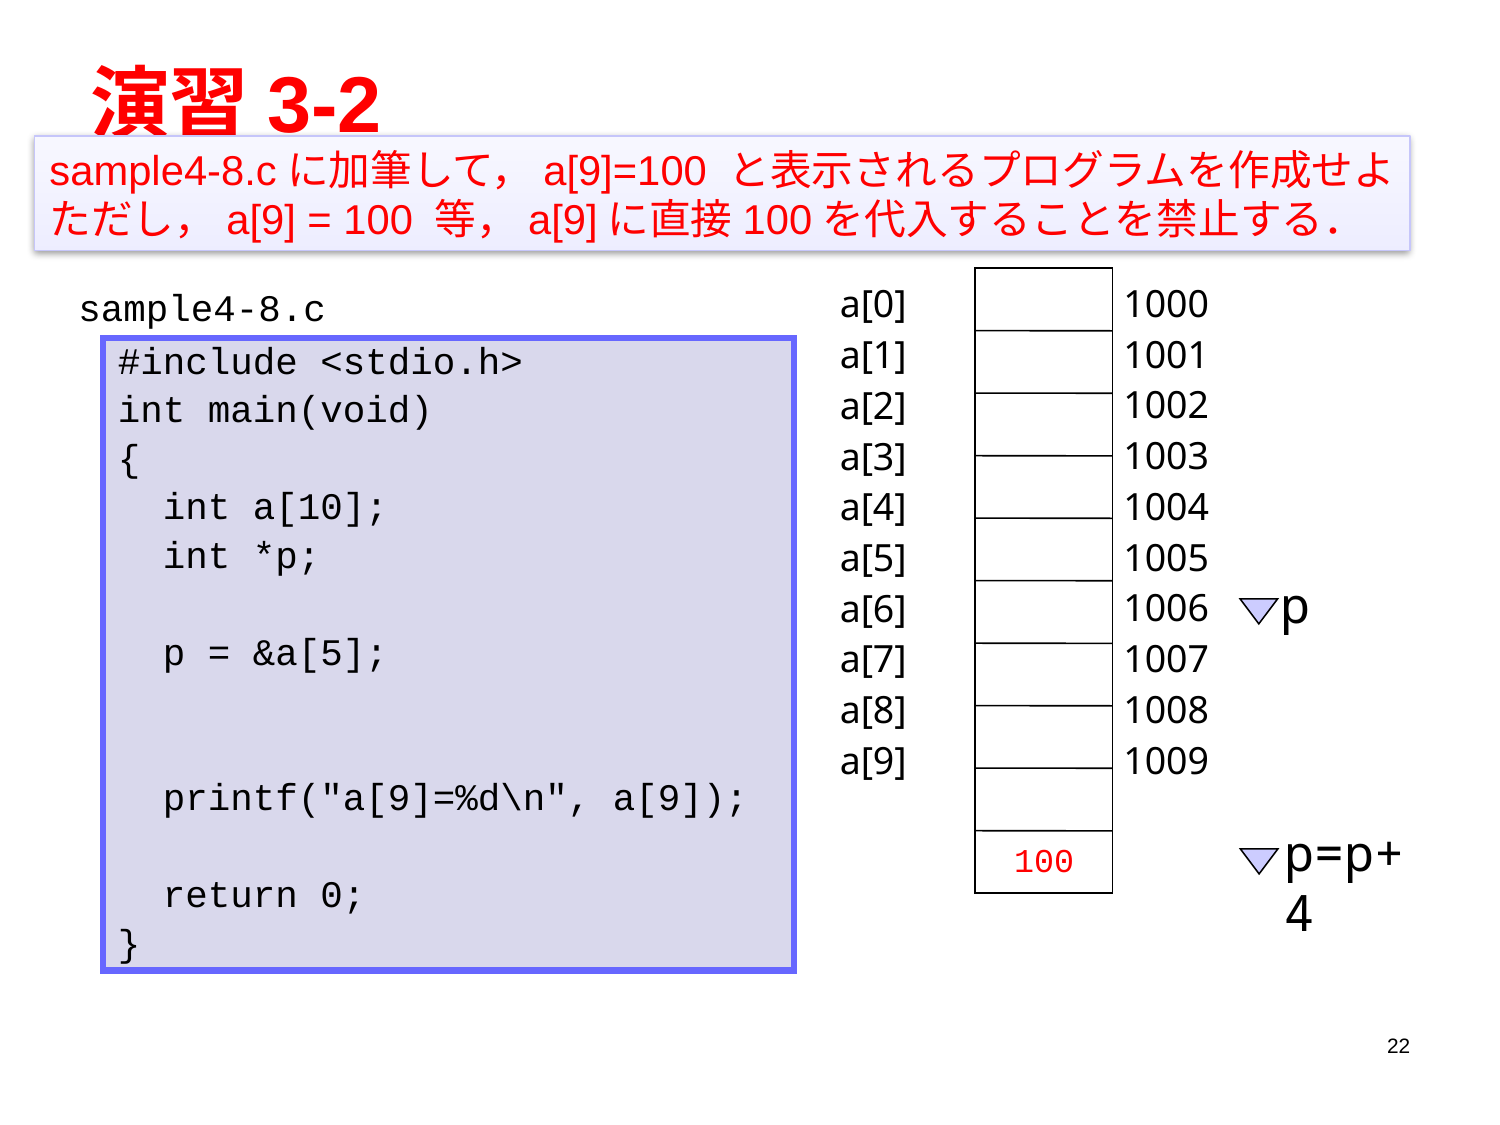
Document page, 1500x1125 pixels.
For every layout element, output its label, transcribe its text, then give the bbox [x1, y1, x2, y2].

text_box [974, 268, 1113, 894]
text_box sample4-8.c [63, 276, 350, 337]
text_box a[0] a[1] a[2] a[3] a[4] a[5] a[6] a[7] a[8] a[9] [825, 279, 950, 790]
text_box p=p+4 [1270, 814, 1445, 949]
text_box #include <stdio.h> int main(void) { int a[10]; int *p; p = &a[5]; ; printf("a[9]=%d\n", a[9]); return 0; } [103, 338, 795, 971]
slide_number 22 [1074, 1024, 1426, 1101]
title 演習3-2 [75, 7, 1425, 195]
text_box [1240, 598, 1265, 624]
text_box [1240, 848, 1278, 874]
text_box 100 [999, 832, 1089, 887]
text_box p [1265, 565, 1366, 641]
text_box sample4-8.cに加筆して，a[9]=100 と表示されるプログラムを作成せよ ただし，a[9] = 100 等，a[9]に直接100を代入することを禁止する． [34, 135, 1411, 251]
text_box 1000 1001 1002 1003 1004 1005 1006 1007 1008 1009 [1108, 279, 1234, 790]
